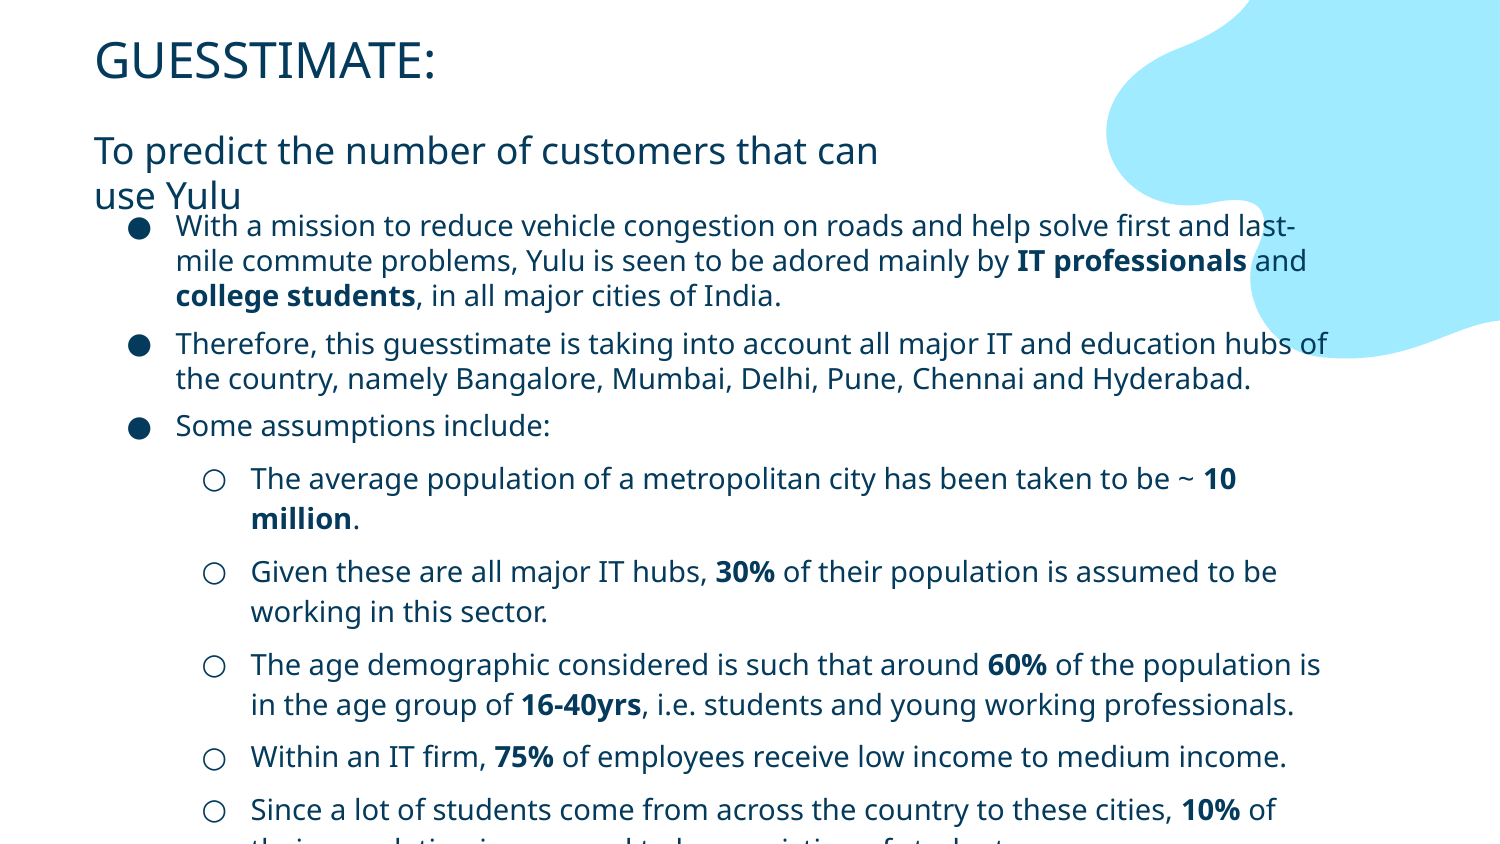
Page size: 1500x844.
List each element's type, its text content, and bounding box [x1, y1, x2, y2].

text_box To predict the number of customers that can use Yulu [79, 119, 896, 225]
list With a mission to reduce vehicle congestion on roads and help solve first and last-mile commute problems, Yulu is seen to be adored mainly by IT professionals and college students, in all major cities of India. Therefore, this guesstimate is taking into account all major IT and education hubs of the country, namely Bangalore, Mumbai, Delhi, Pune, Chennai and Hyderabad. Some assumptions include: The average population of a metropolitan city has been taken to be ~ 10 million. Given these are all major IT hubs, 30% of their population is assumed to be working in this sector. The age demographic considered is such that around 60% of the population is in the age group of 16-40yrs, i.e. students and young working professionals. Within an IT firm, 75% of employees receive low income to medium income. Since a lot of students come from across the country to these cities, 10% of their population is assumed to be consisting of students. [85, 192, 1348, 776]
title GUESSTIMATE: [79, 13, 835, 108]
